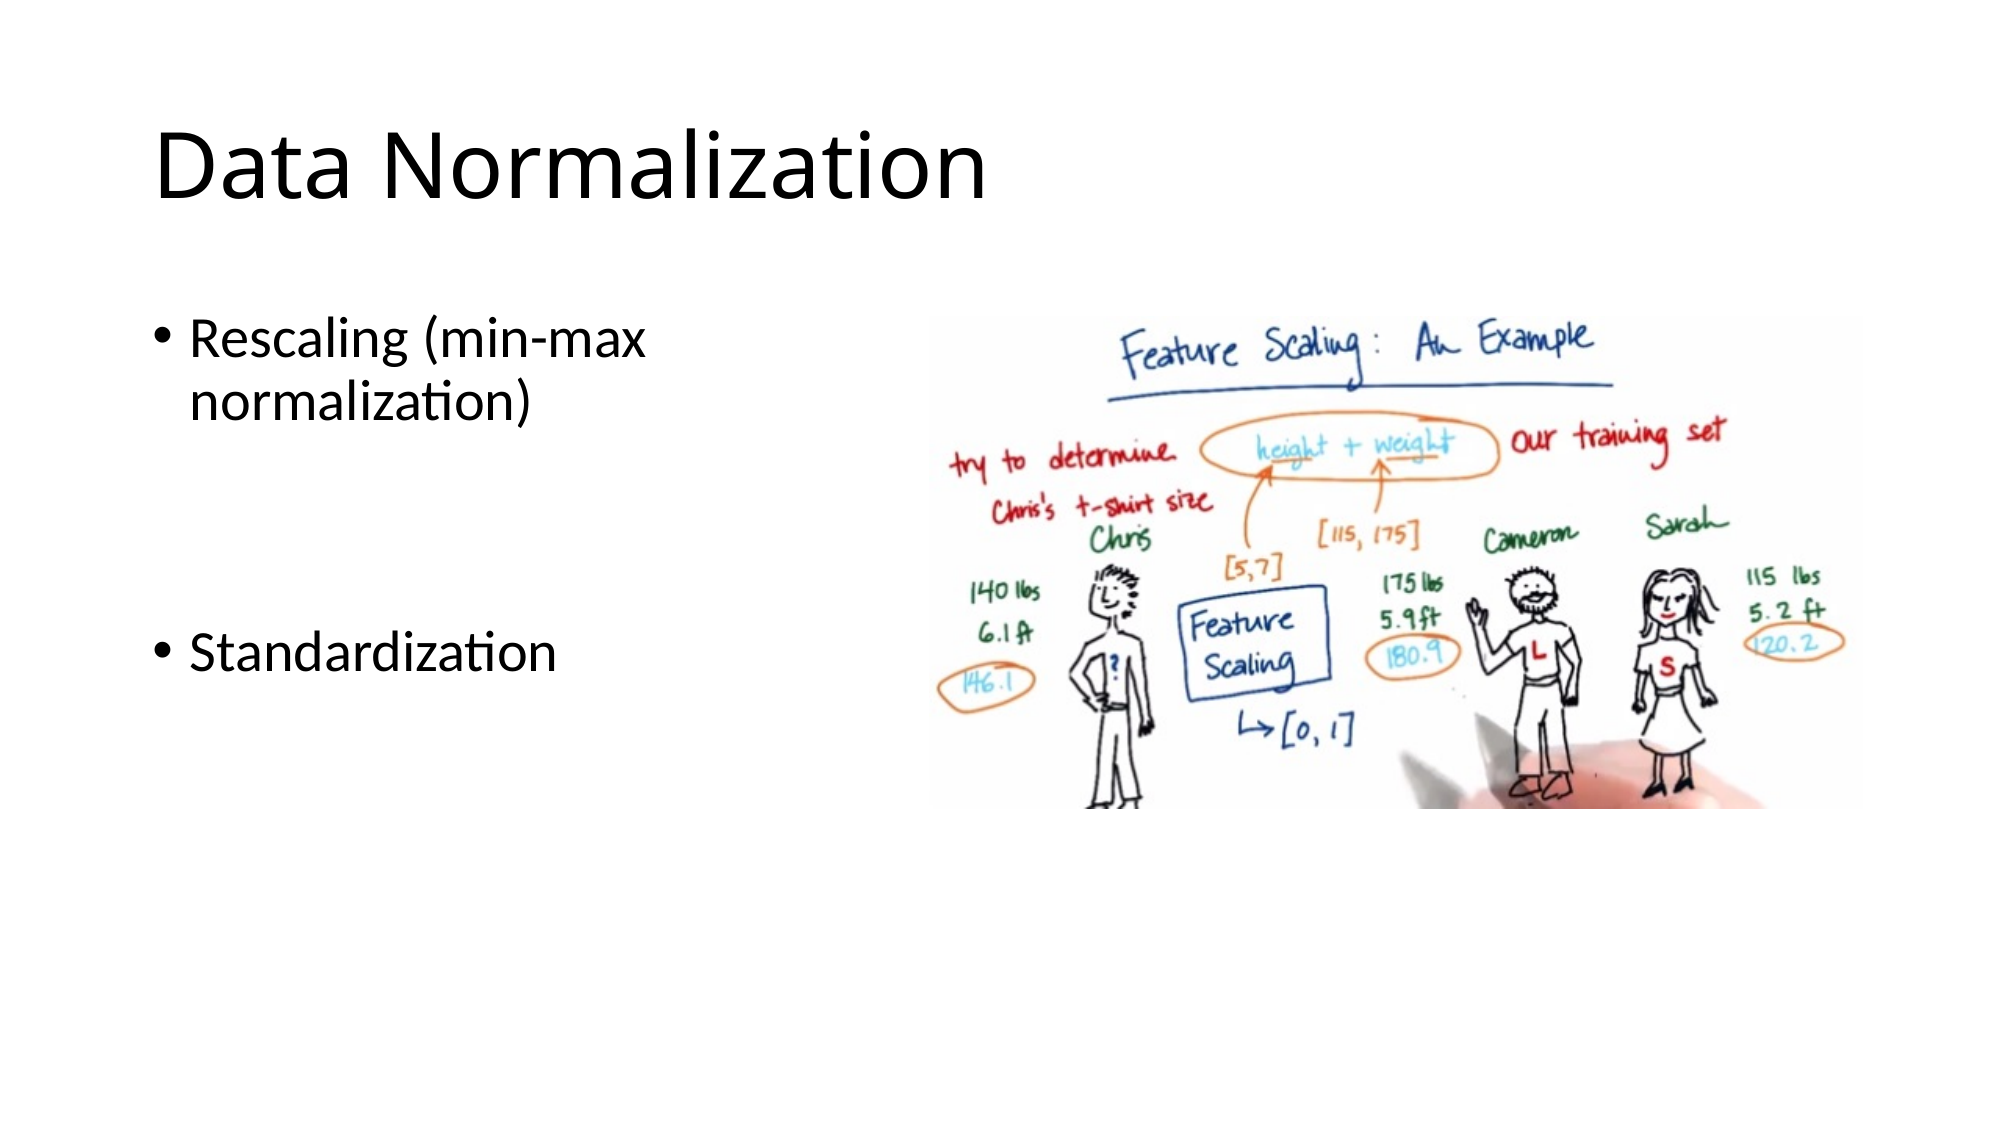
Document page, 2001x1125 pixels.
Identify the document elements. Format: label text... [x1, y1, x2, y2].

picture [929, 316, 1863, 809]
title Data Normalization [137, 59, 1863, 278]
